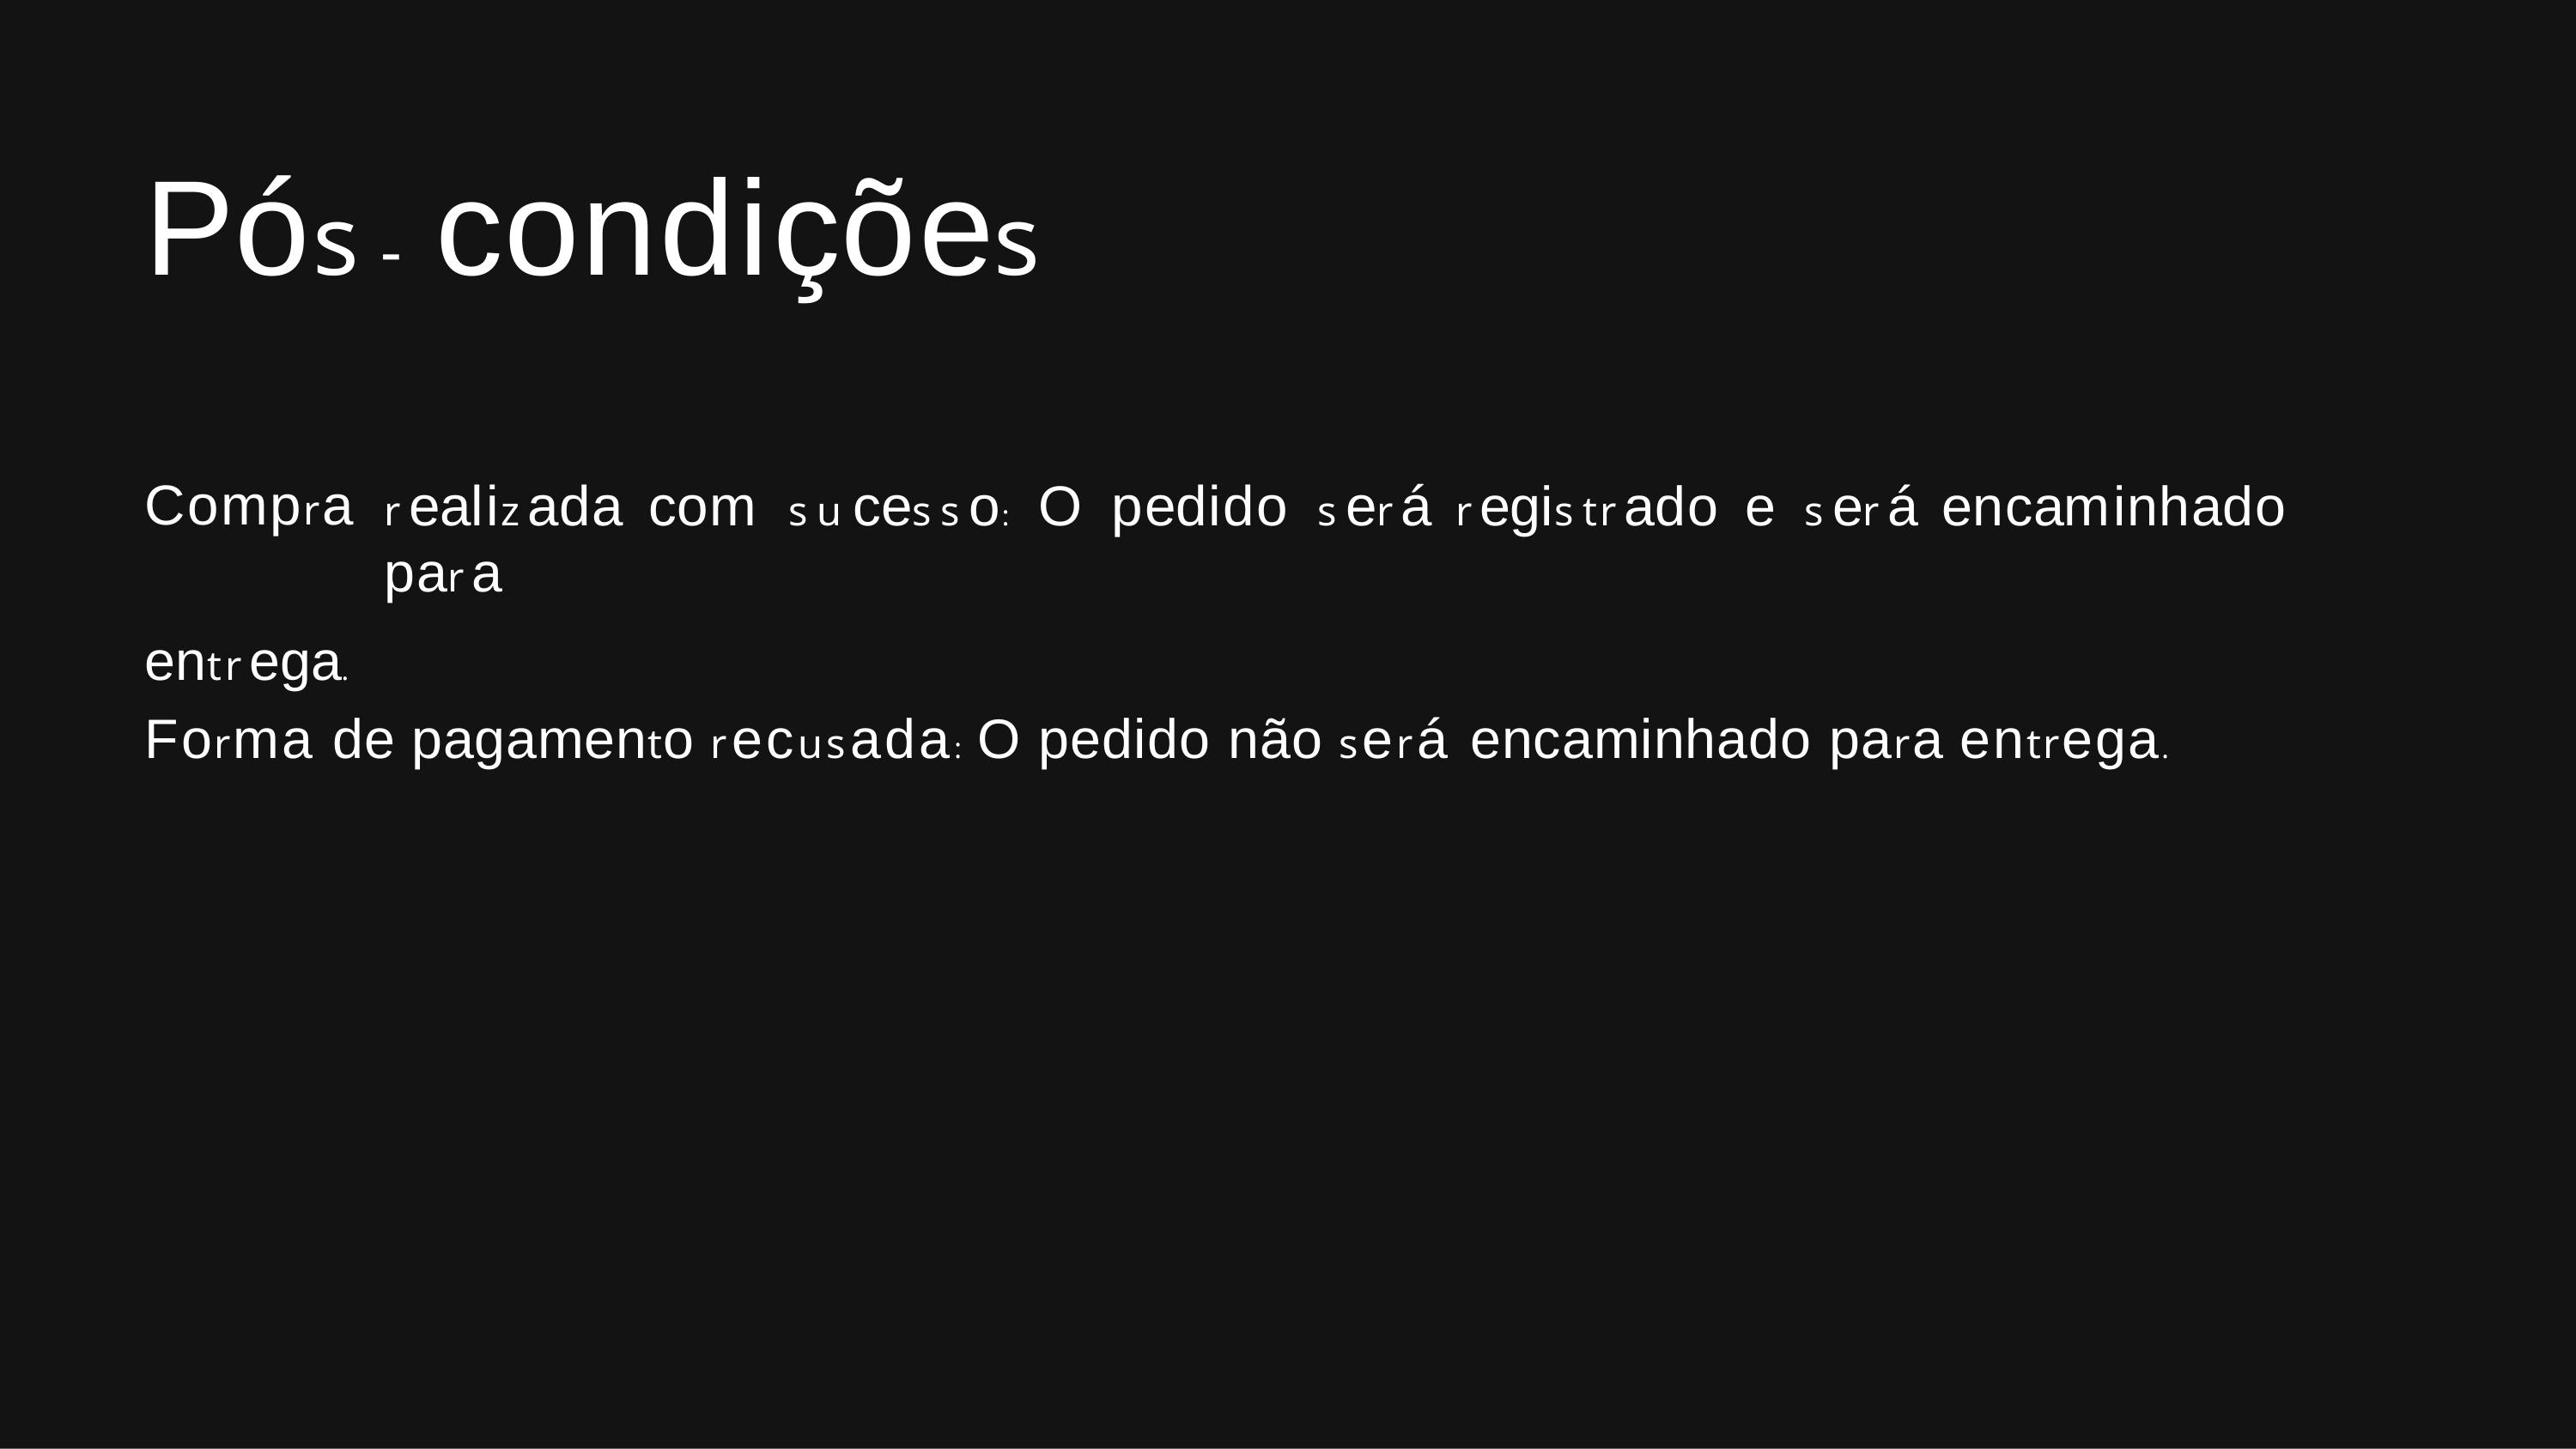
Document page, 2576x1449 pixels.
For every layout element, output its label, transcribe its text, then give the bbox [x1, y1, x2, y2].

text_box Forma de pagamento recusada: O pedido não será encaminhado para entrega. [143, 701, 2179, 770]
title Pós-condições [143, 137, 1042, 382]
text_box Compra entrega. [143, 455, 361, 692]
text_box realizada com sucesso: O pedido será registrado e será encaminhado para [382, 466, 2433, 603]
